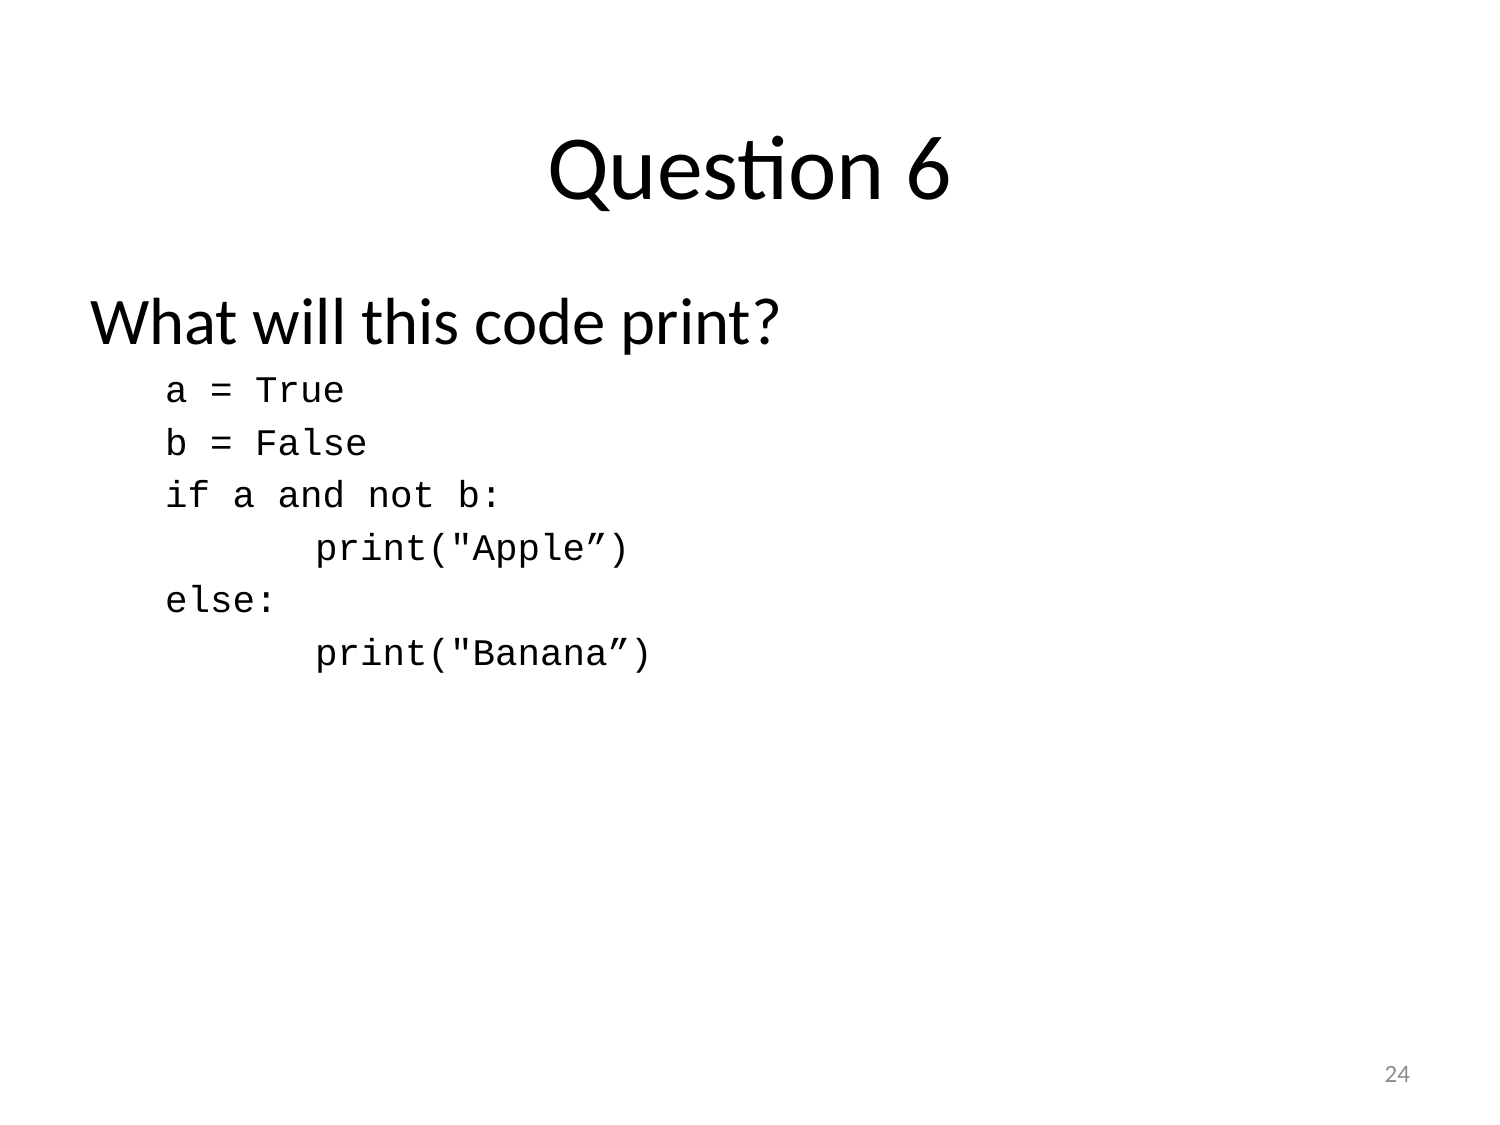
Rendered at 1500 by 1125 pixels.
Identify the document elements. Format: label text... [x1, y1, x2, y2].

slide_number 24 [1074, 1042, 1425, 1103]
title Question 6 [75, 45, 1425, 233]
list What will this code print? a = True b = False if a and not b: print("Apple”) else: print("Banana”) [75, 262, 1425, 1005]
